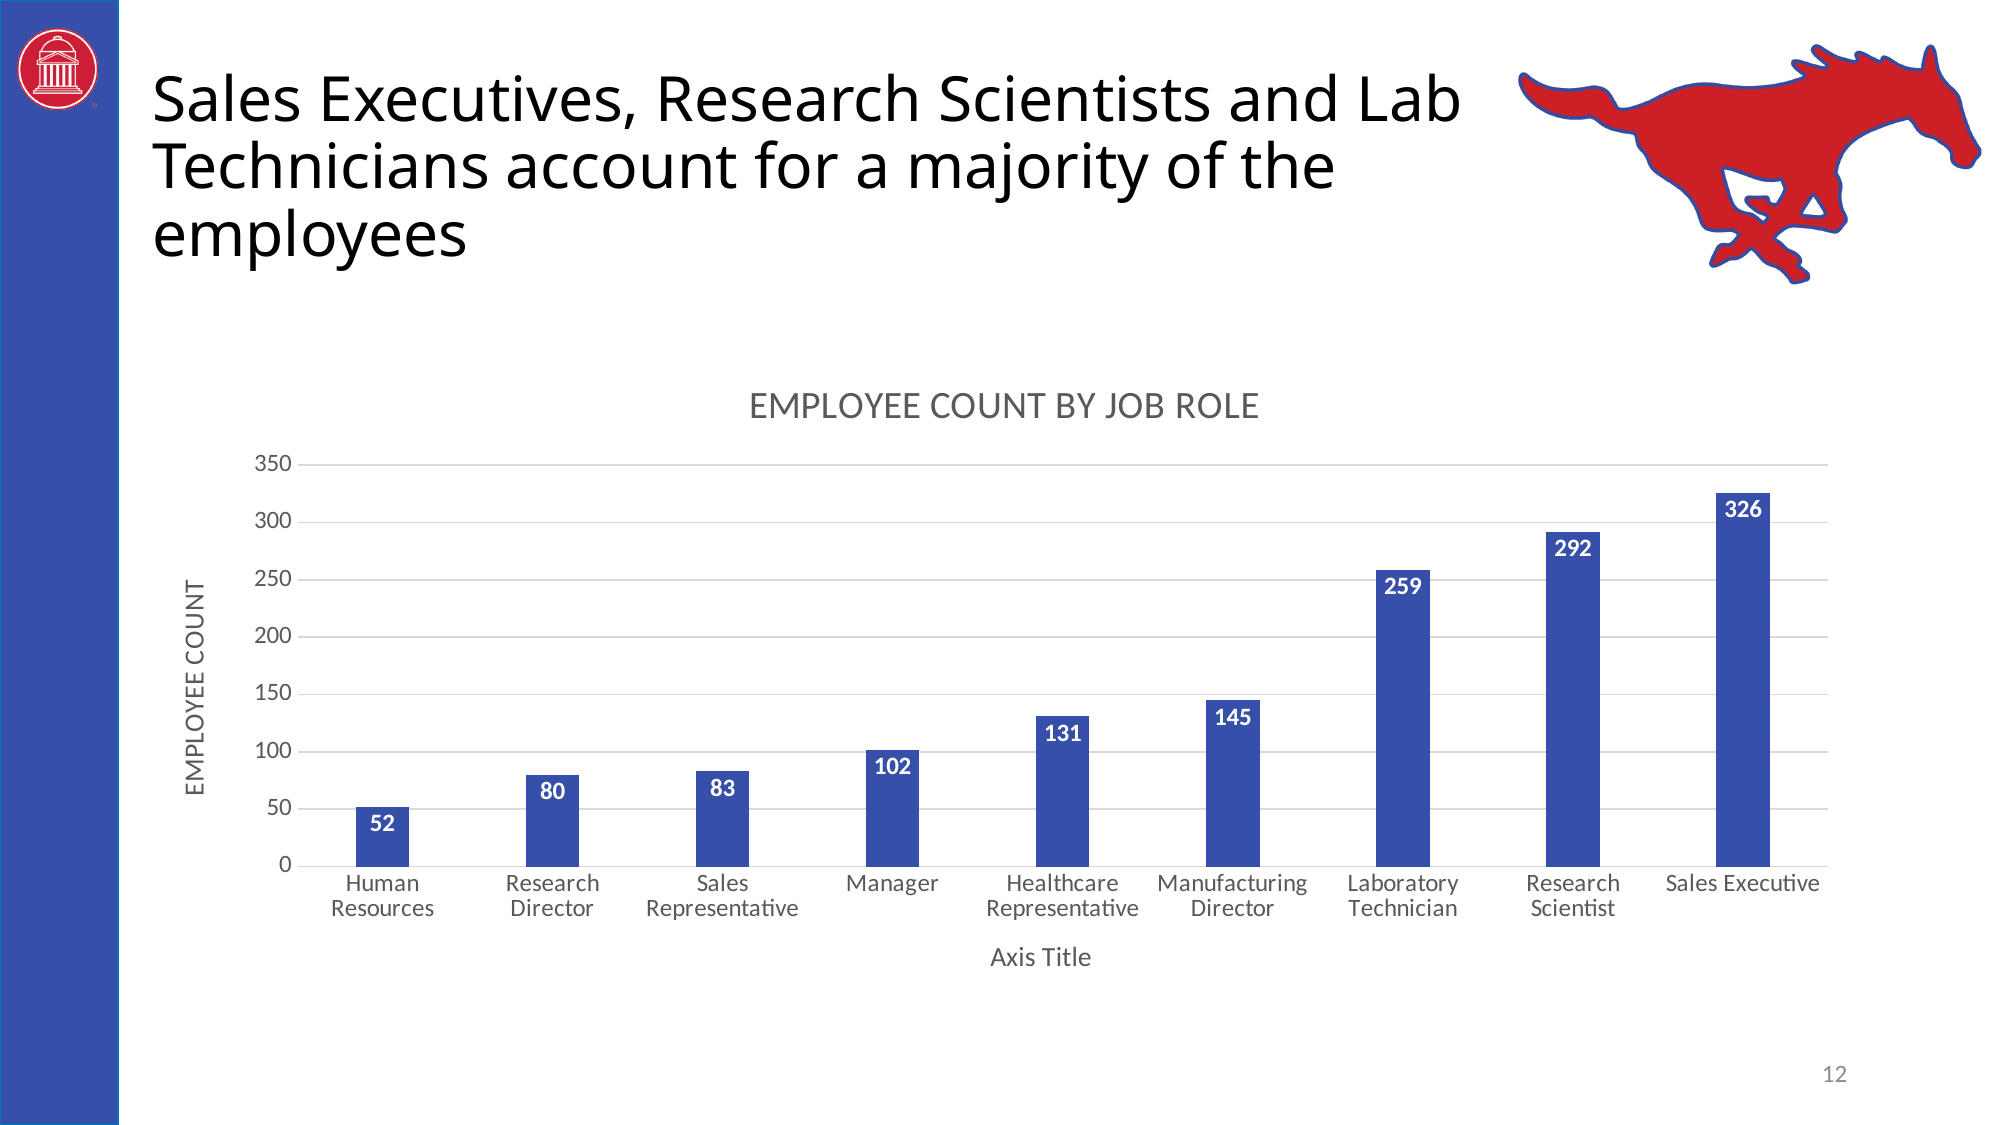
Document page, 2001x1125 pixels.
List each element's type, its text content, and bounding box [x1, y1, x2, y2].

title Sales Executives, Research Scientists and Lab Technicians account for a majority of the employees [137, 59, 1488, 278]
picture [1517, 42, 1983, 285]
slide_number 12 [1412, 1042, 1863, 1103]
picture [17, 28, 98, 110]
chart [146, 356, 1863, 1007]
